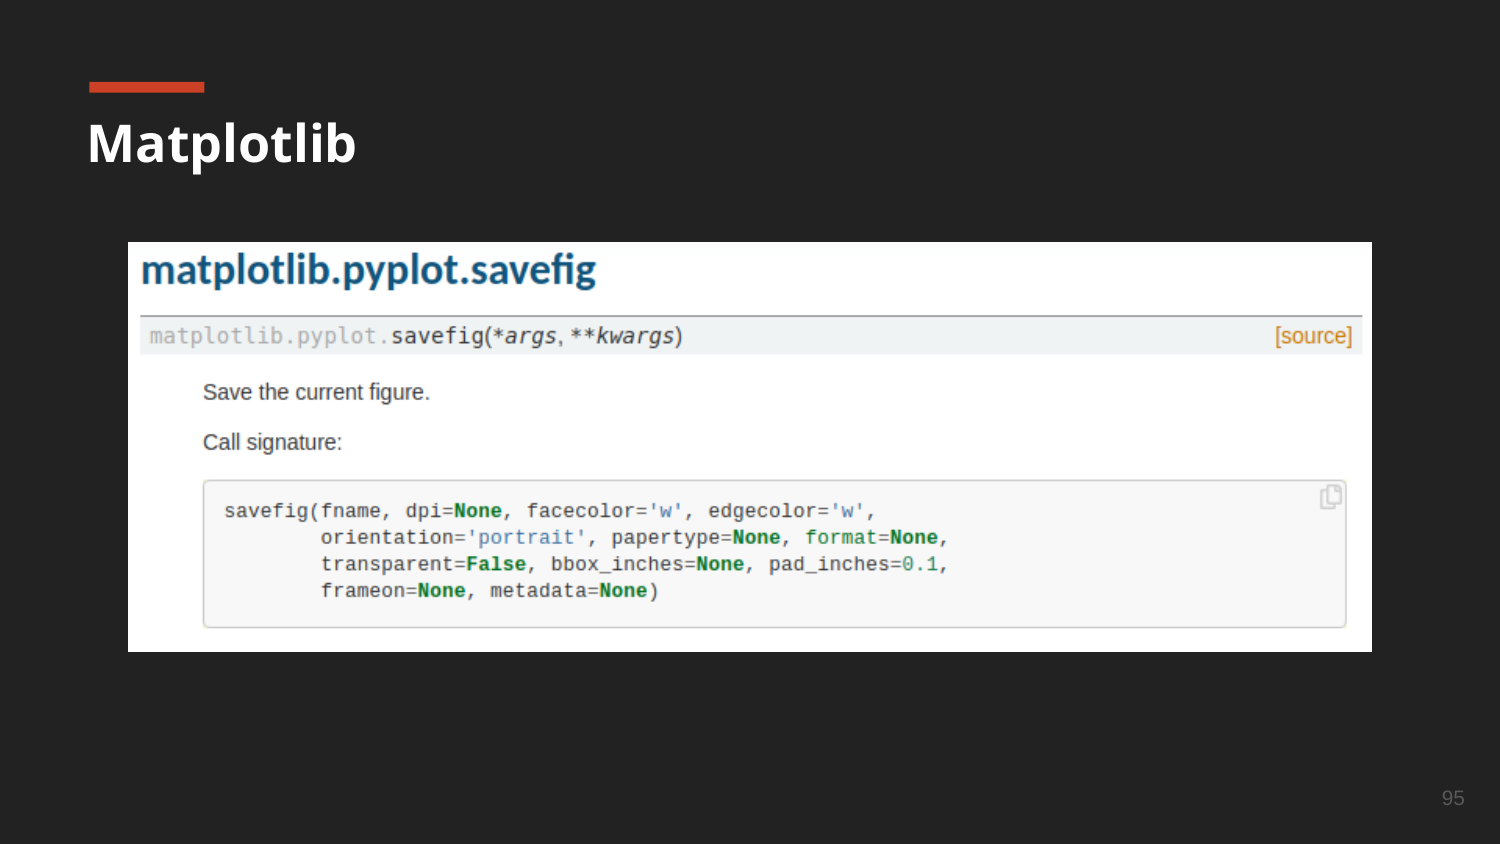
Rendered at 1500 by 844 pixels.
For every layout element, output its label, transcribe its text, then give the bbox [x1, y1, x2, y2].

title Matplotlib [71, 95, 875, 203]
picture [127, 241, 1373, 652]
slide_number ‹#› [1389, 764, 1480, 830]
